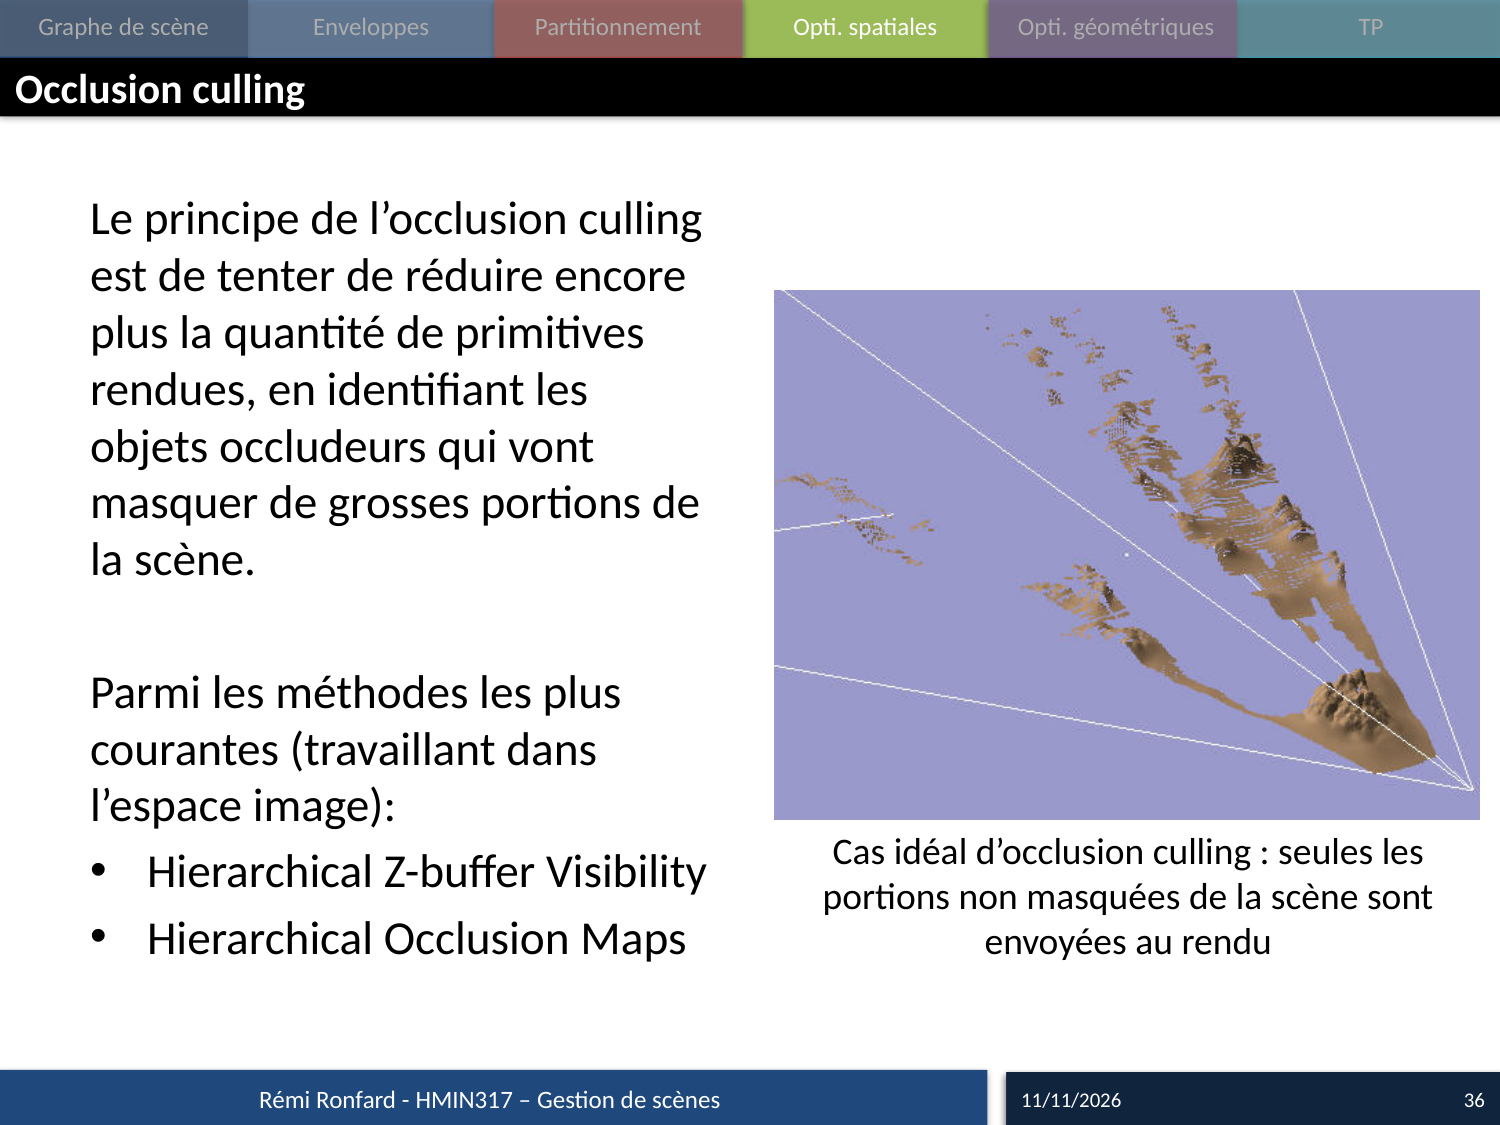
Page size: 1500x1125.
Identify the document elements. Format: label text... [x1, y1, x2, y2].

title Occlusion culling [0, 58, 1500, 117]
list Le principe de l’occlusion culling est de tenter de réduire encore plus la quantité de primitives rendues, en identifiant les objets occludeurs qui vont masquer de grosses portions de la scène. Parmi les méthodes les plus courantes (travaillant dans l’espace image): Hierarchical Z-buffer Visibility Hierarchical Occlusion Maps [75, 179, 730, 1005]
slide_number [1006, 1070, 1153, 1125]
picture [774, 290, 1481, 820]
footer Rémi Ronfard - HMIN317 – Gestion de scènes [0, 1069, 988, 1125]
text_box Cas idéal d’occlusion culling : seules les portions non masquées de la scène sont envoyées au rendu [753, 819, 1500, 970]
slide_number 36 [1153, 1071, 1500, 1125]
